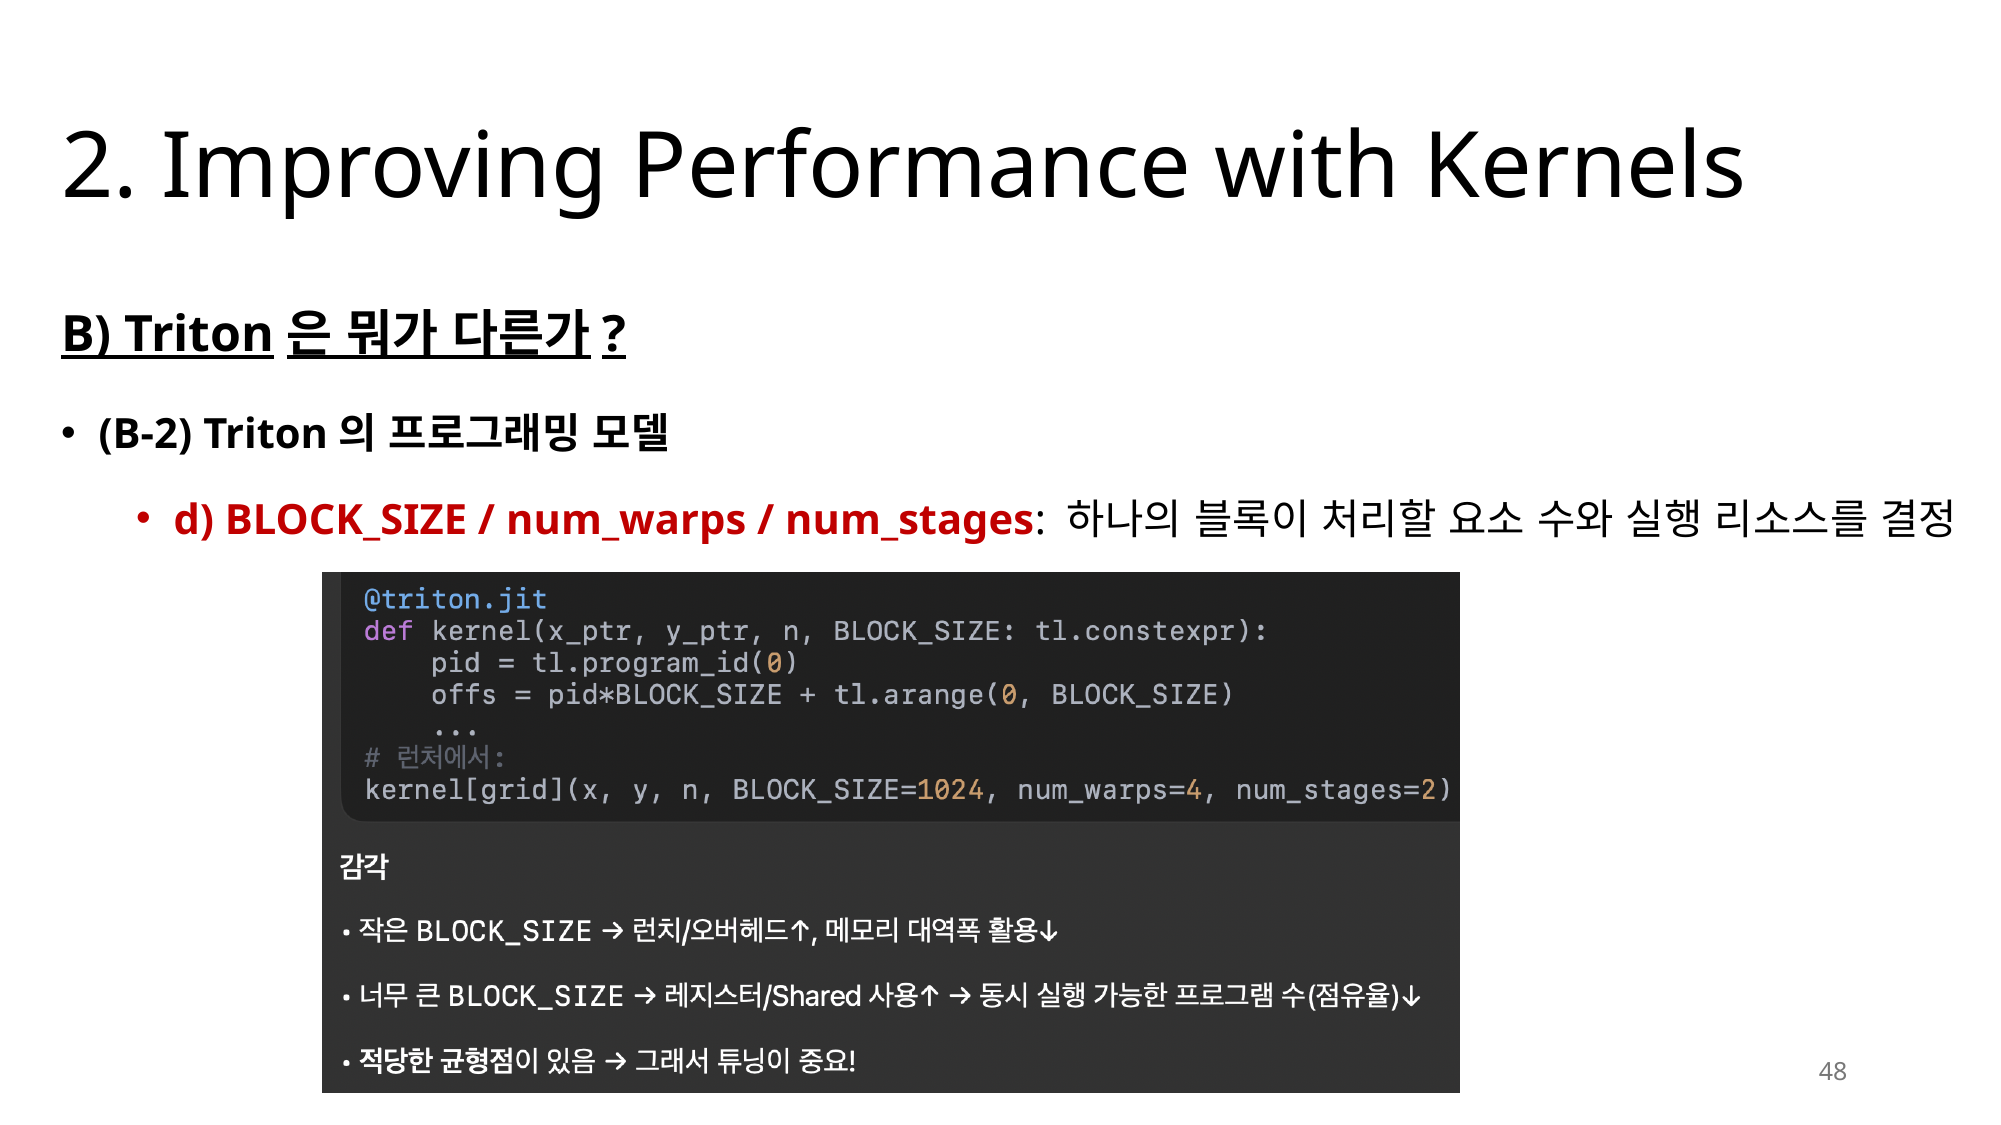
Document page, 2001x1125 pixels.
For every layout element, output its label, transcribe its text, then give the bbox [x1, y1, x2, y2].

list B) Triton은 뭐가 다른가? (B-2) Triton의 프로그래밍 모델 d) BLOCK_SIZE / num_warps / num_stages: 하나의 블록이 처리할 요소 수와 실행 리소스를 결정 [46, 263, 2000, 1083]
title 2. Improving Performance with Kernels [46, 101, 1957, 235]
slide_number 48 [1412, 1042, 1863, 1103]
picture [321, 572, 1460, 1094]
